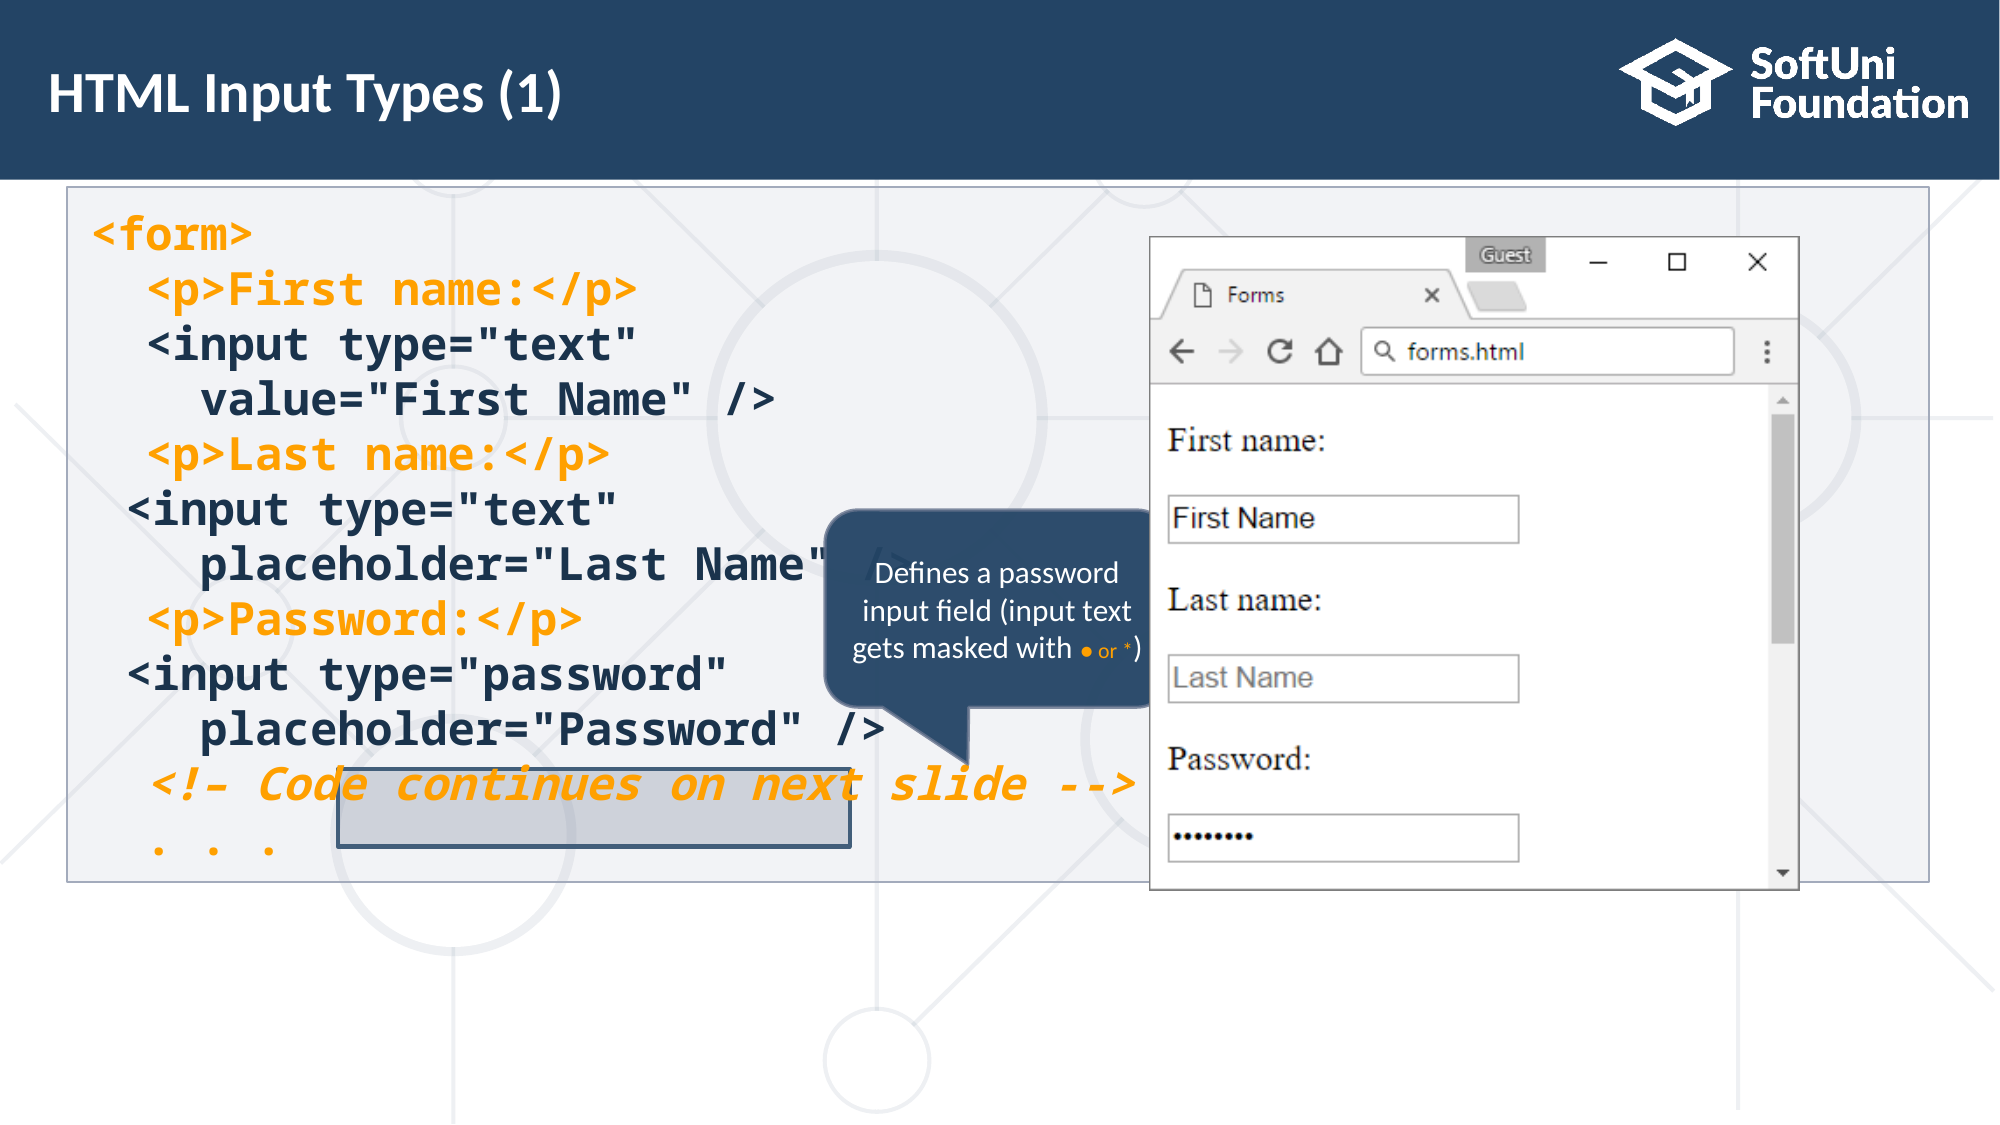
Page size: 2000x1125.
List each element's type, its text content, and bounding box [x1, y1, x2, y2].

text_box <form> <p>First name:</p> <input type="text" value="First Name" /> <p>Last name:</p> <input type="text" placeholder="Last Name" /> <p>Password:</p> <input type="password" placeholder="Password" /> <!– Code continues on next slide --> . . . [66, 186, 1929, 882]
text_box HTML Input Types (1) [31, 16, 1591, 162]
picture [1618, 38, 1968, 126]
text_box Defines a password input field (input text gets masked with ● or *) [822, 507, 1142, 767]
picture [1148, 236, 1800, 891]
